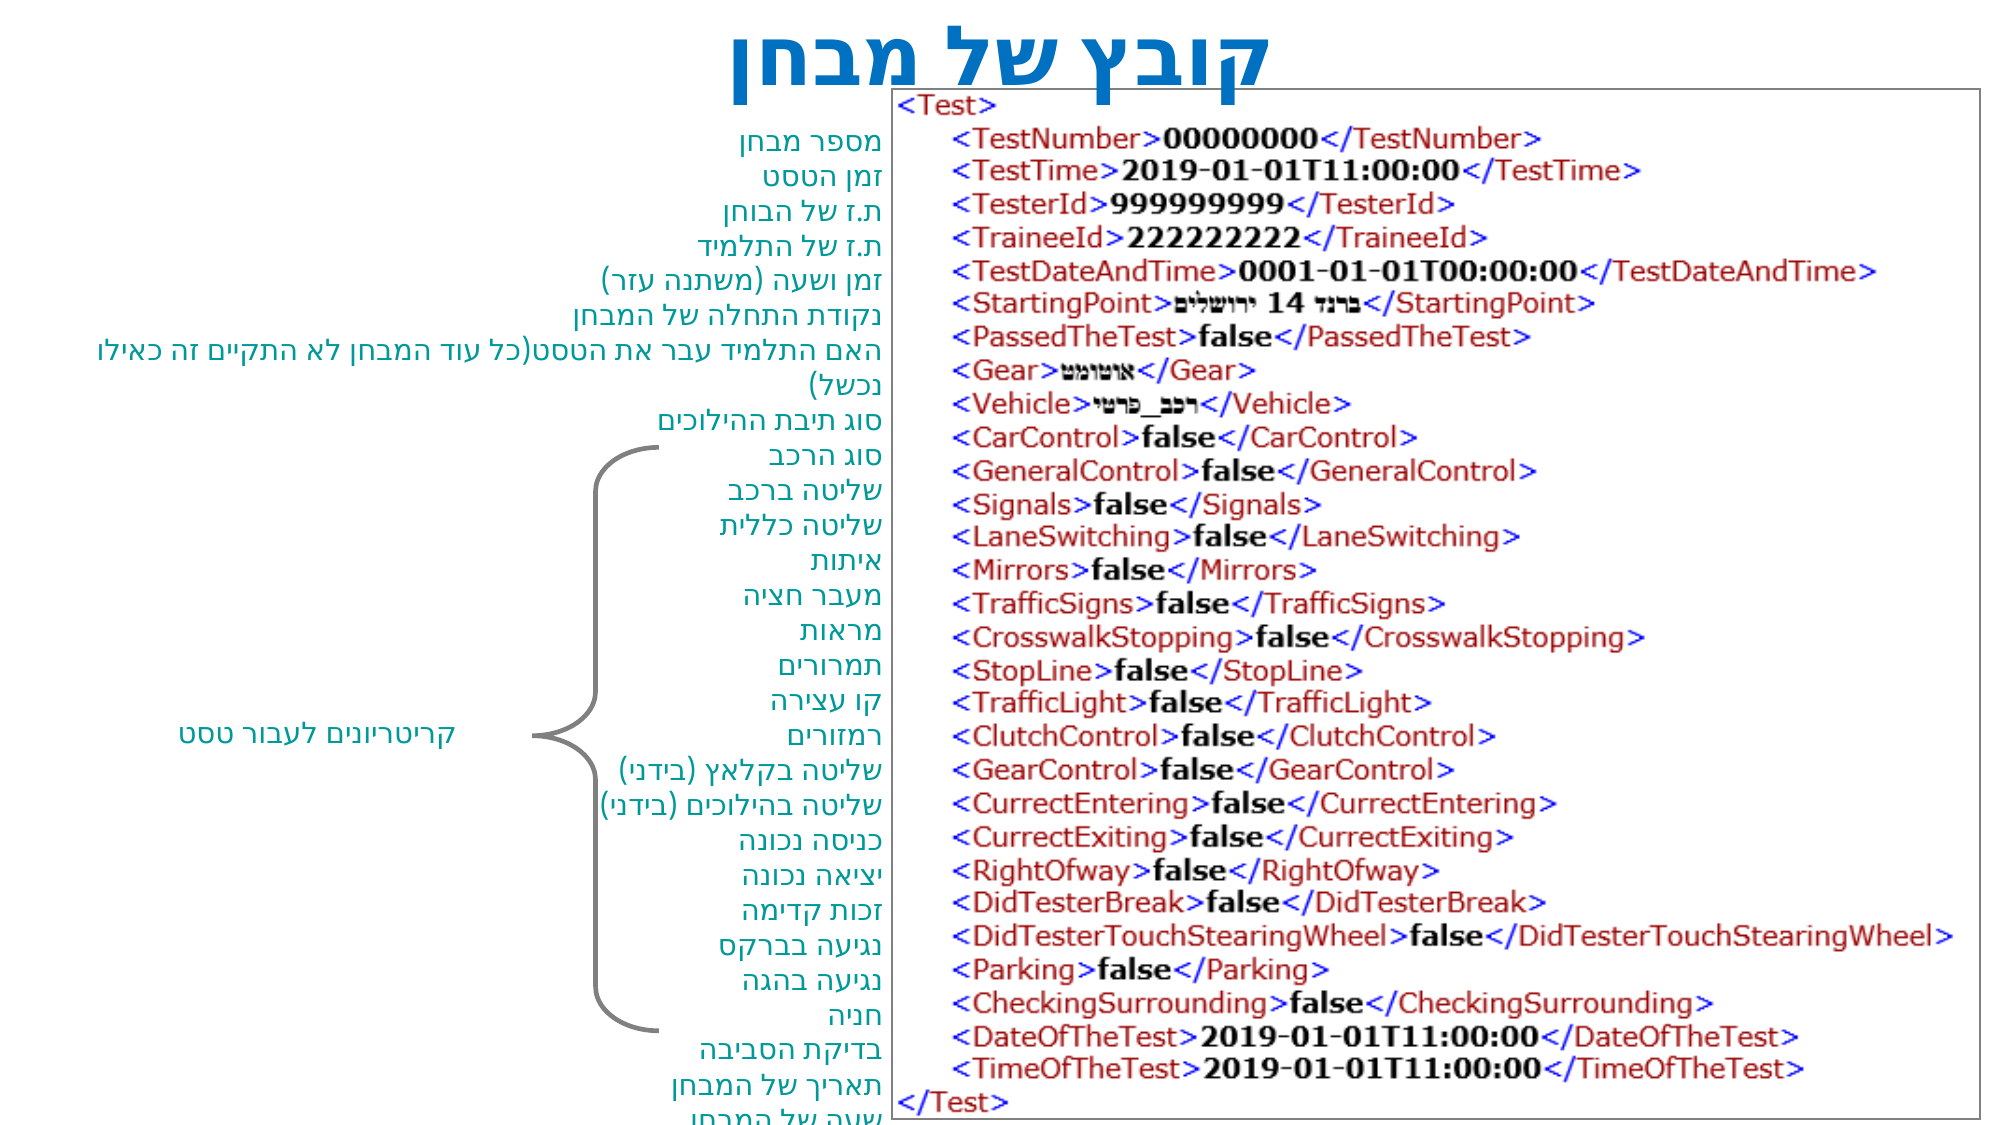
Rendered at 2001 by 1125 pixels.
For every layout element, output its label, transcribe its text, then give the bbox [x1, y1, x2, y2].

text_box מספר מבחן זמן הטסט ת.ז של הבוחן ת.ז של התלמיד זמן ושעה (משתנה עזר) נקודת התחלה של המבחן האם התלמיד עבר את הטסט(כל עוד המבחן לא התקיים זה כאילו נכשל) סוג תיבת ההילוכים סוג הרכב שליטה ברכב שליטה כללית איתות מעבר חציה מראות תמרורים קו עצירה רמזורים שליטה בקלאץ (בידני) שליטה בהילוכים (בידני) כניסה נכונה יציאה נכונה זכות קדימה נגיעה בברקס נגיעה בהגה חניה בדיקת הסביבה תאריך של המבחן שעה של המבחן [30, 114, 898, 1125]
text_box קריטריונים לעבור טסט [79, 706, 472, 757]
text_box [532, 446, 659, 1032]
text_box קובץ של מבחן [670, 0, 1291, 110]
picture [897, 89, 2001, 1120]
text_box [891, 110, 897, 1120]
